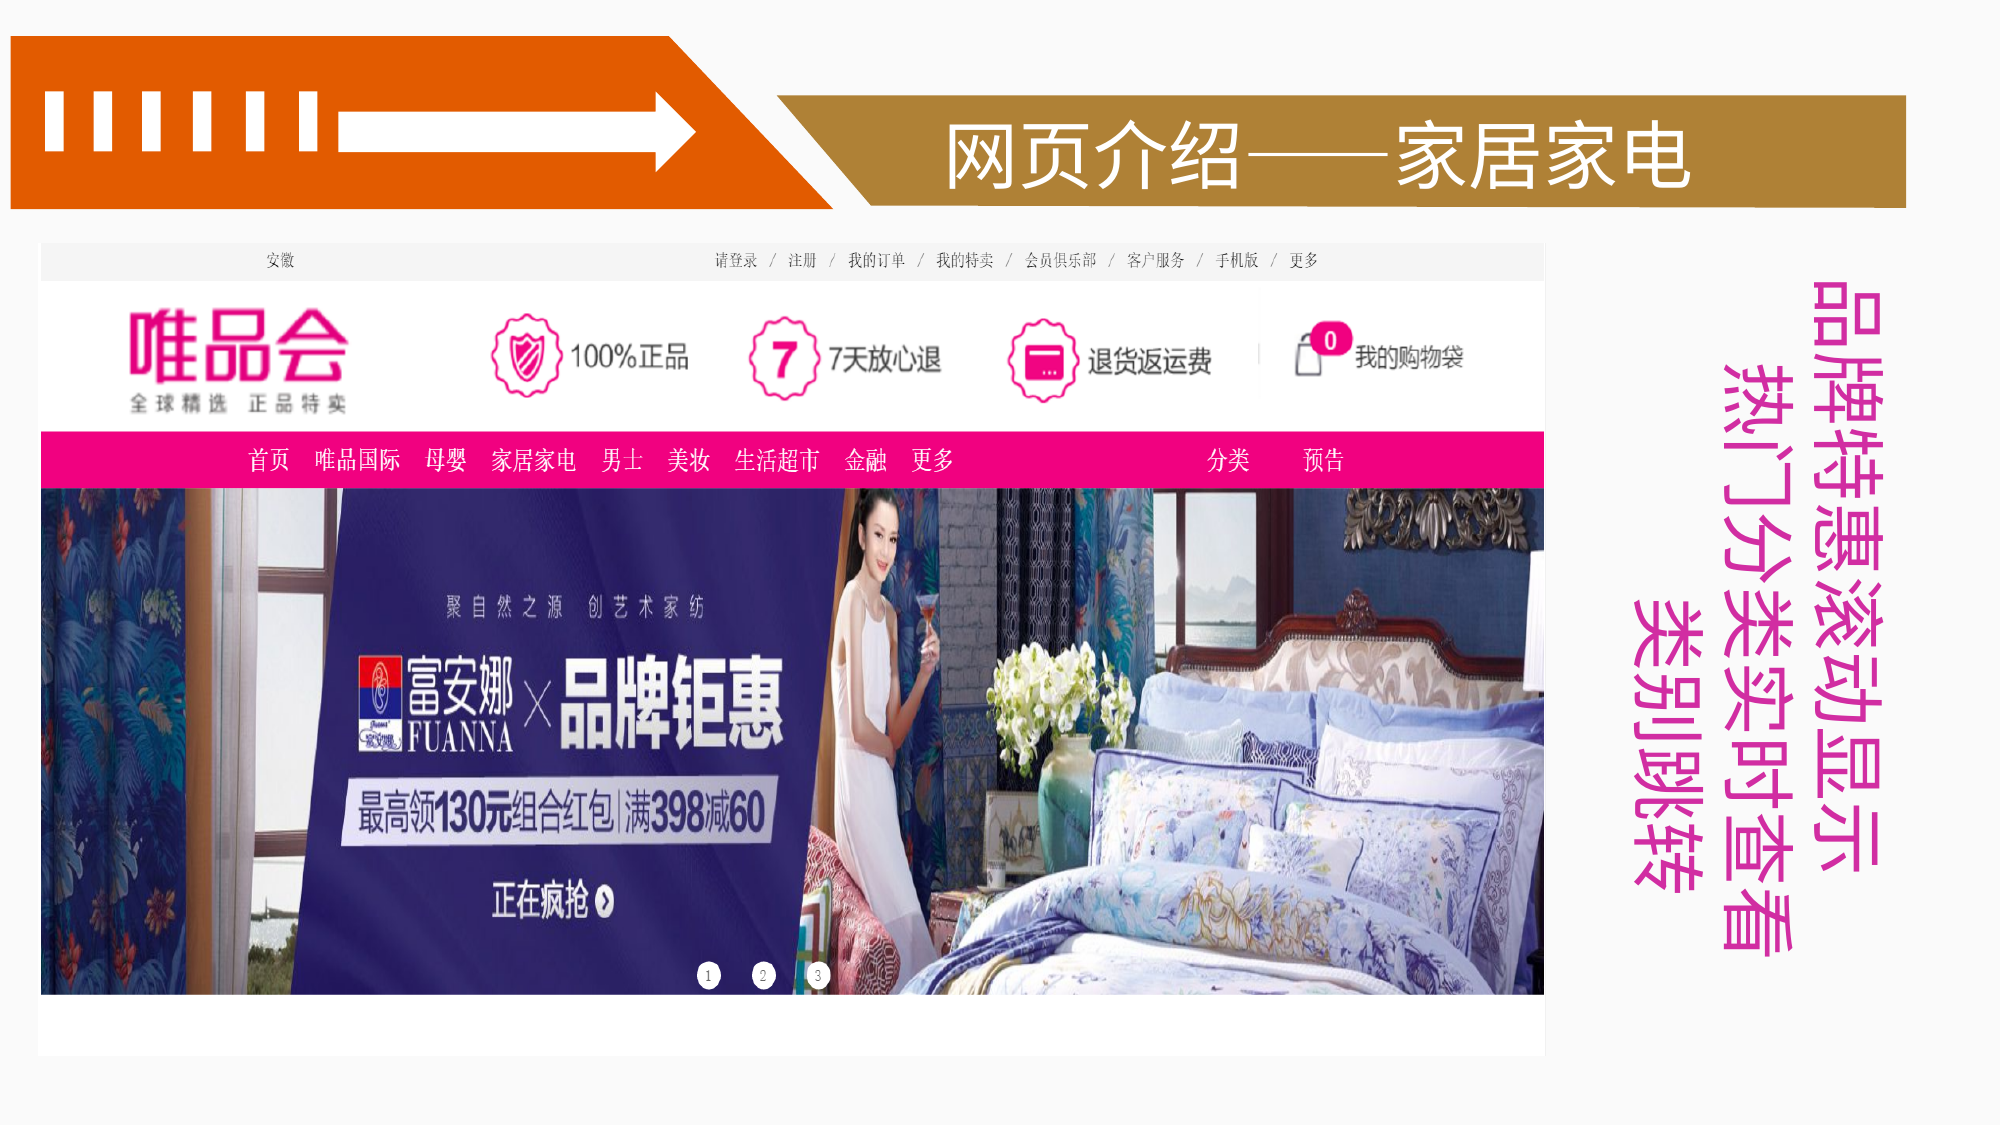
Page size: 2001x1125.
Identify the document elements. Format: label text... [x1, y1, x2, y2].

text_box [9, 35, 836, 211]
text_box [774, 94, 1908, 209]
text_box [245, 90, 265, 152]
text_box [93, 90, 113, 152]
text_box 网页介绍——家居家电 [928, 101, 1773, 207]
picture [38, 243, 1546, 1056]
text_box 品牌特惠滚动显示 热门分类实时查看 类别跳转 [1600, 262, 1903, 987]
text_box [44, 90, 65, 152]
text_box [337, 88, 698, 175]
text_box [298, 90, 319, 152]
text_box [192, 90, 212, 152]
text_box [141, 90, 162, 152]
